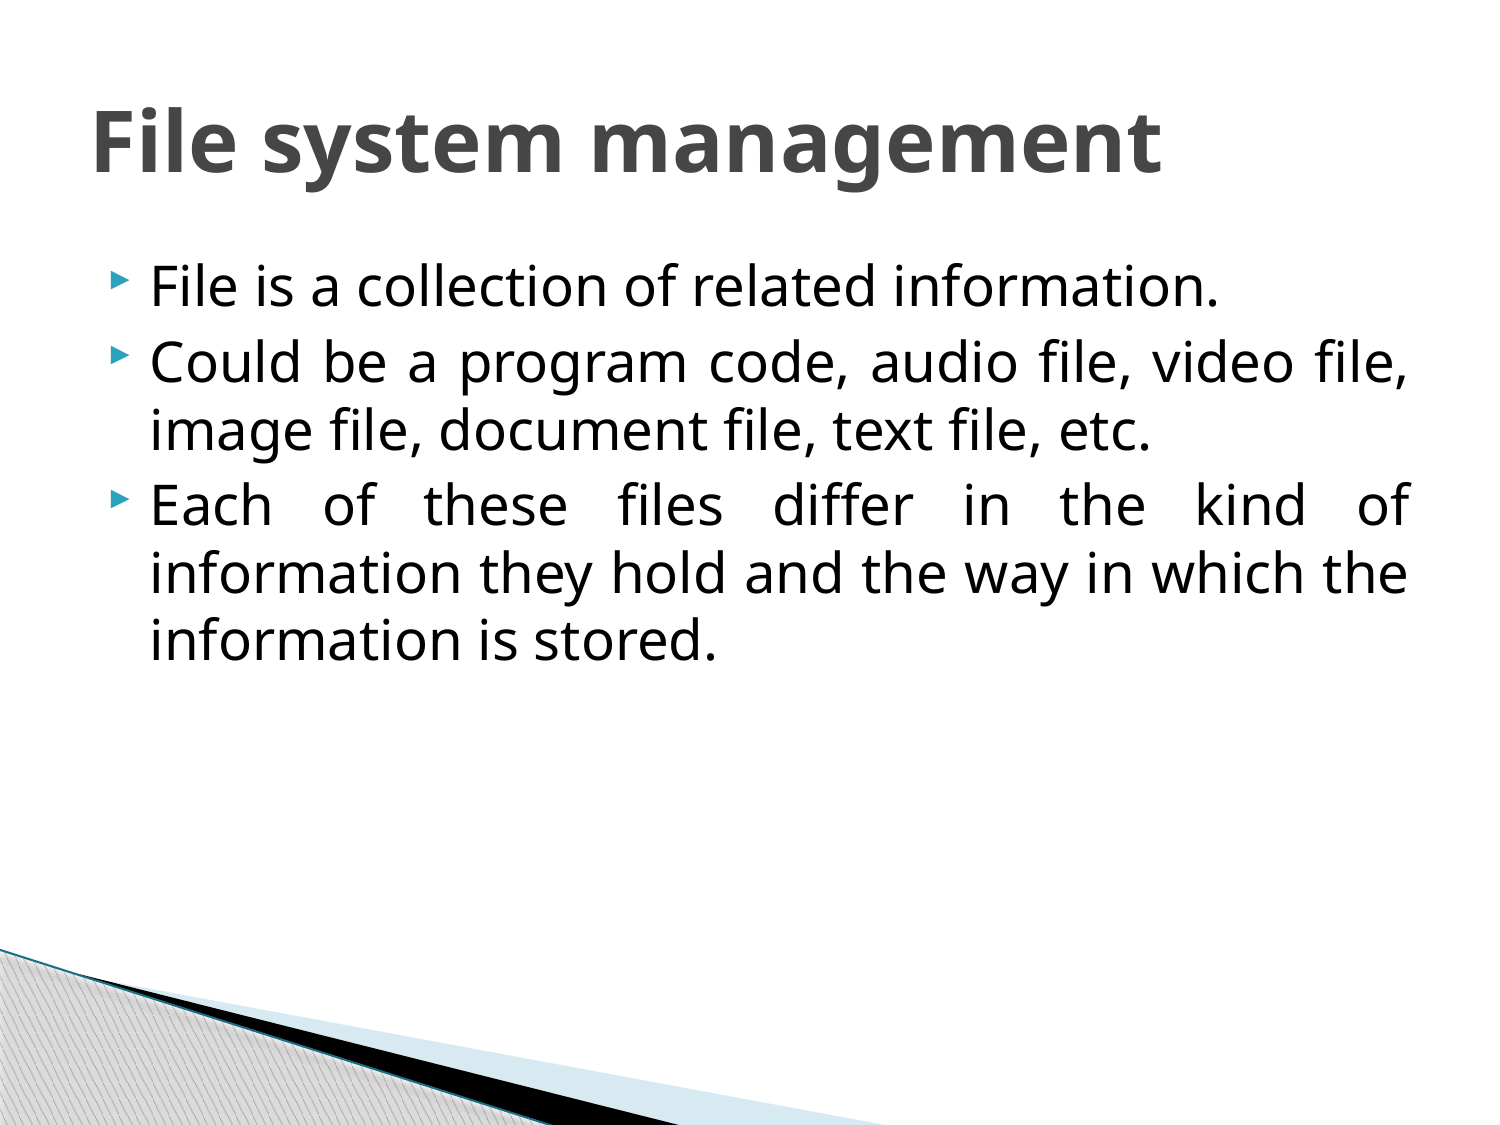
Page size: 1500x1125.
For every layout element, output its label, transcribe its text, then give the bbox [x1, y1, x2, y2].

title File system management [75, 45, 1425, 233]
list File is a collection of related information. Could be a program code, audio file, video file, image file, document file, text file, etc. Each of these files differ in the kind of information they hold and the way in which the information is stored. [75, 243, 1425, 986]
